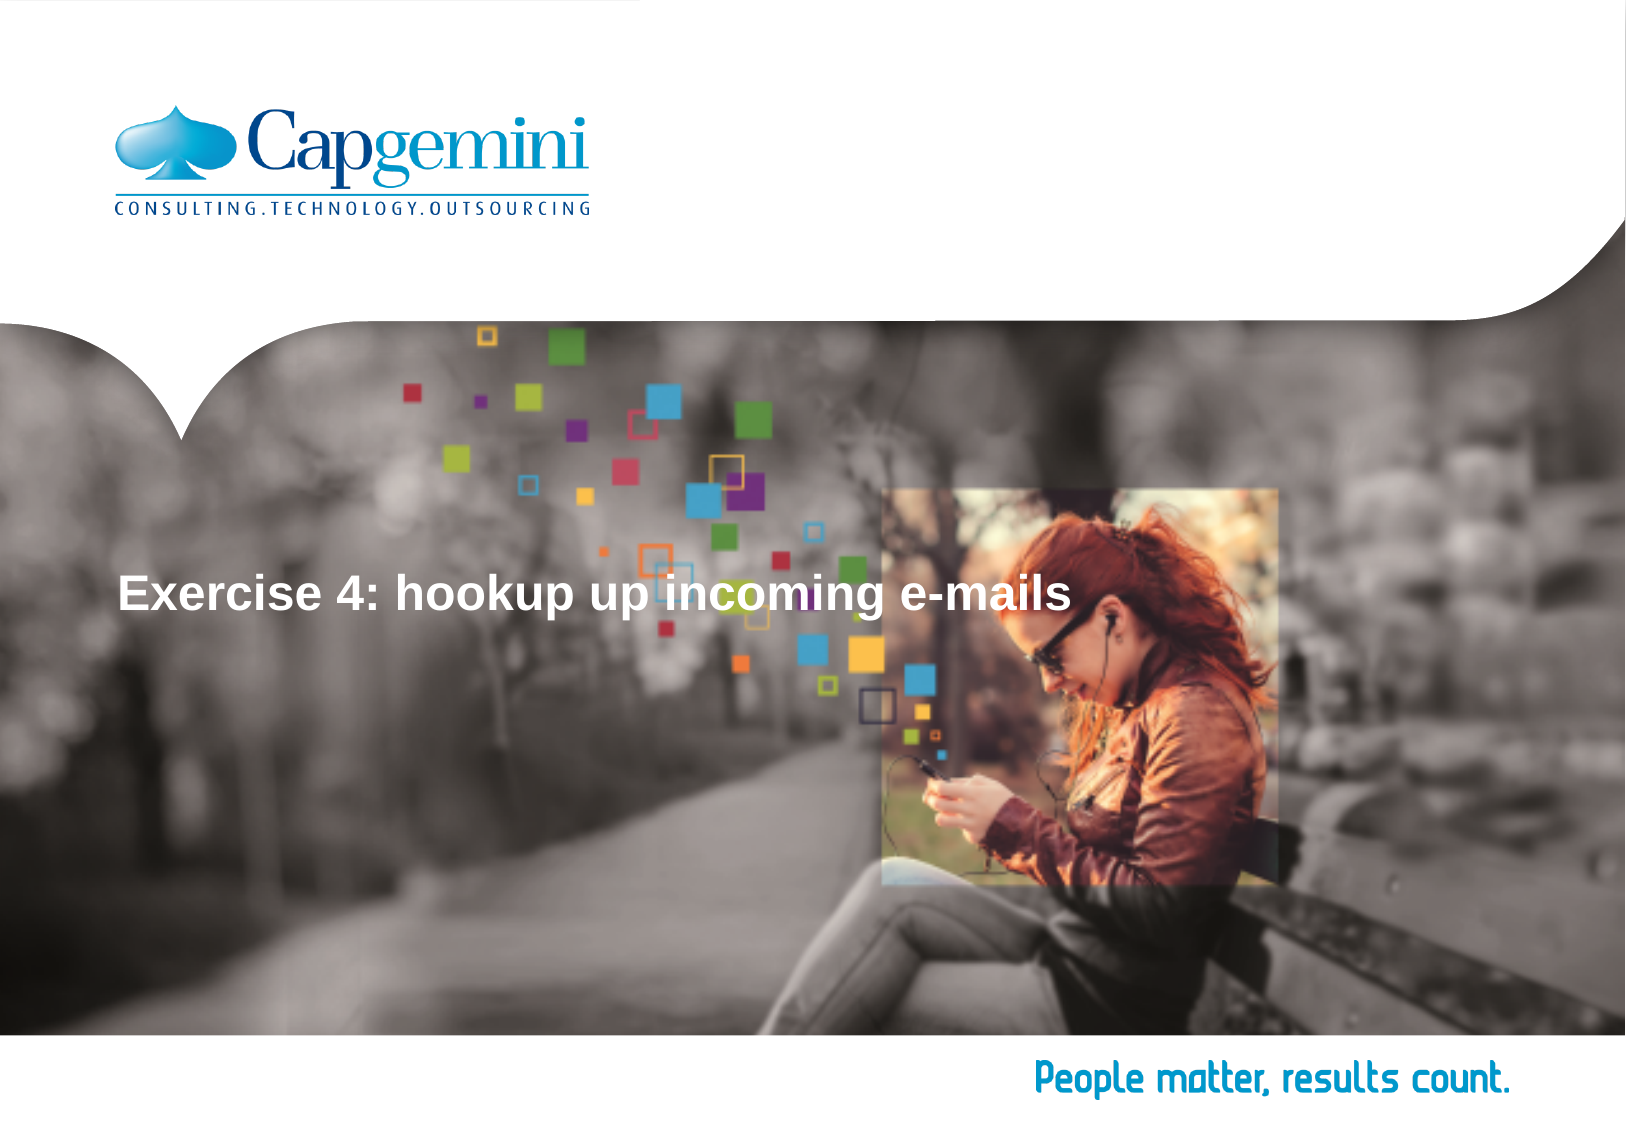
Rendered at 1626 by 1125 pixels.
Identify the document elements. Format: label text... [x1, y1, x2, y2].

picture [1100, 1076, 1106, 1087]
picture [1042, 1066, 1048, 1078]
text_box Exercise 4: hookup up incoming e-mails [102, 553, 1176, 725]
picture [115, 105, 589, 193]
picture [0, 221, 1625, 1035]
picture [115, 196, 589, 215]
picture [1036, 1060, 1509, 1100]
